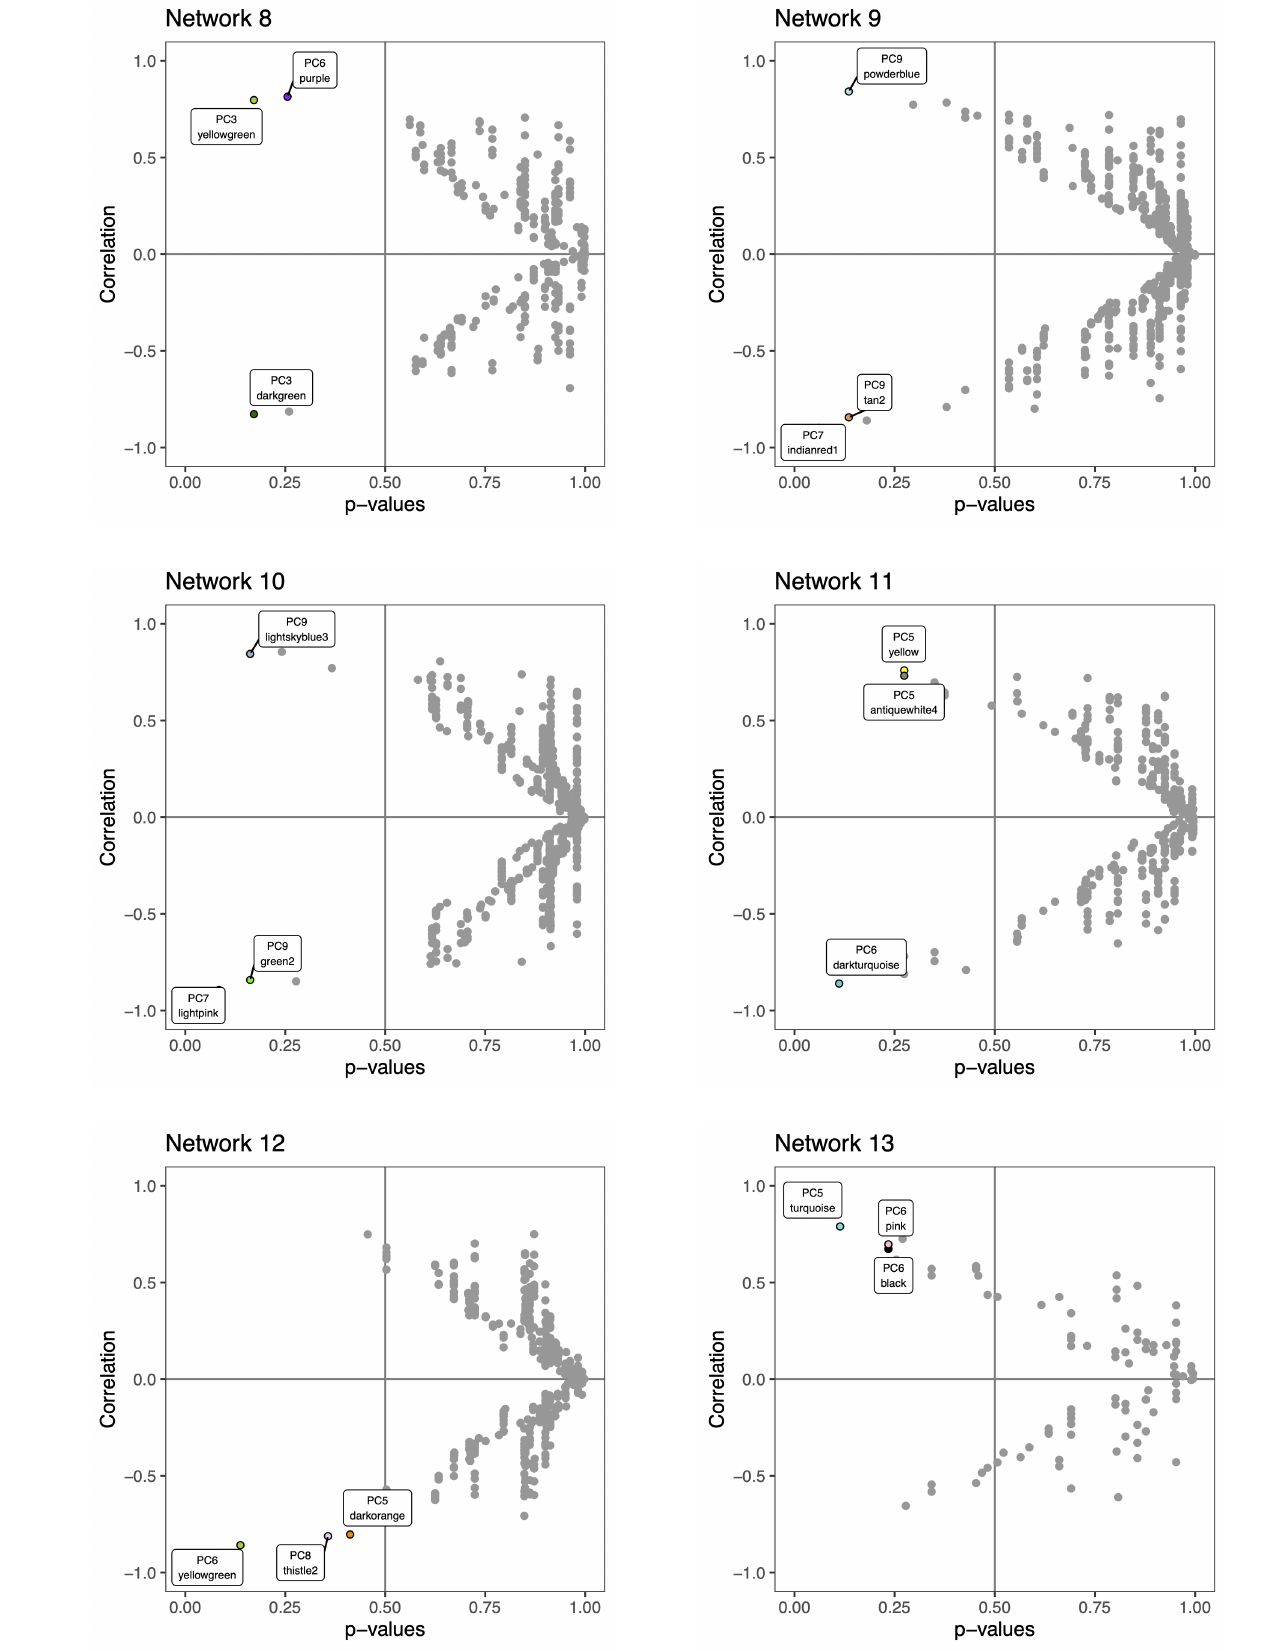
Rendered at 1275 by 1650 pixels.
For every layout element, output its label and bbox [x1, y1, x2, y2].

picture [89, 0, 616, 526]
picture [699, 1124, 1226, 1650]
picture [699, 562, 1226, 1088]
picture [699, 0, 1226, 526]
picture [89, 562, 616, 1088]
picture [89, 1124, 616, 1650]
